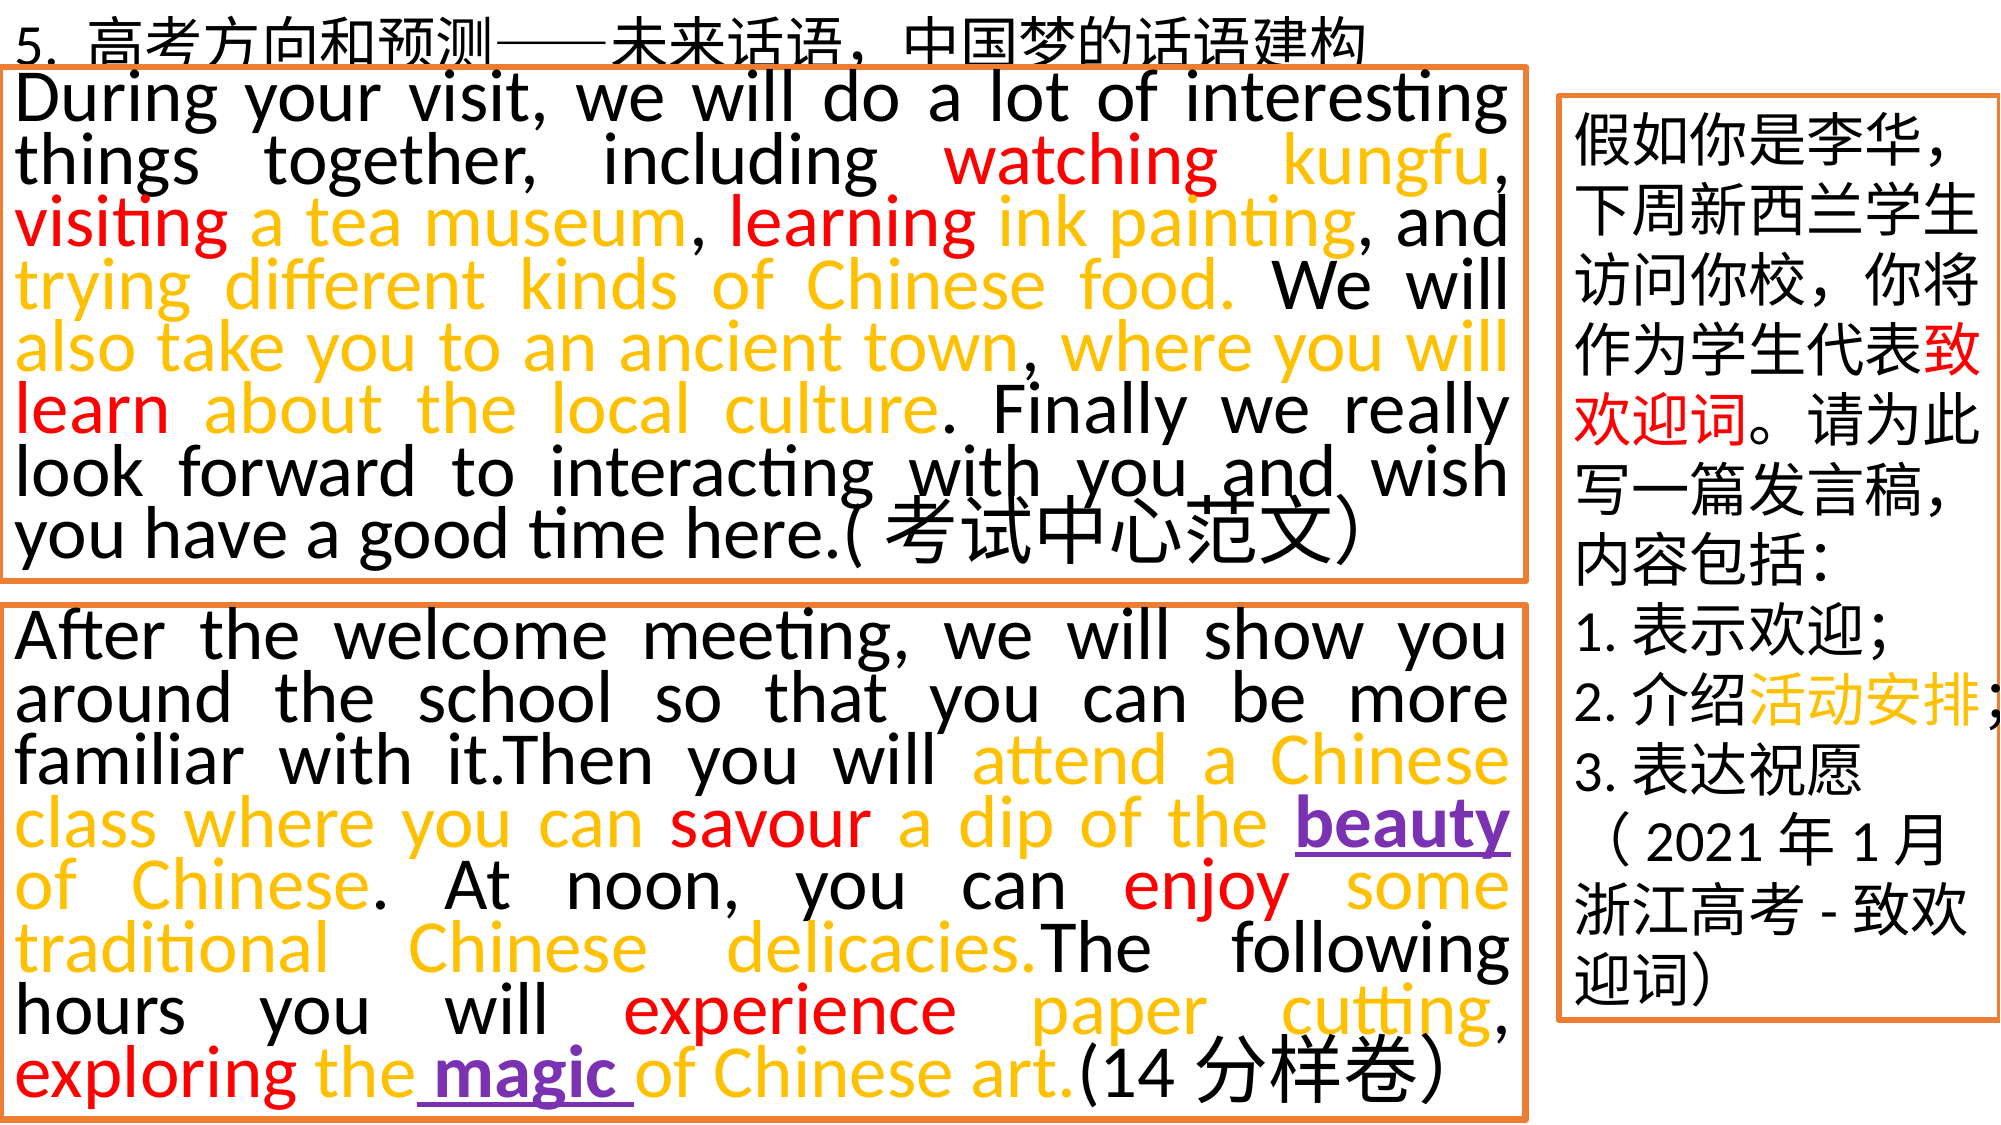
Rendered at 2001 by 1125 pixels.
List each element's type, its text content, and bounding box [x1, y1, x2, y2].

text_box 5. 高考方向和预测——未来话语，中国梦的话语建构 [0, 0, 1439, 66]
text_box After the welcome meeting, we will show you around the school so that you can be more familiar with it.Then you will attend a Chinese class where you can savour a dip of the beauty of Chinese. At noon, you can enjoy some traditional Chinese delicacies.The following hours you will experience paper cutting, exploring the magic of Chinese art.(14分样卷） [0, 605, 1526, 1120]
text_box During your visit, we will do a lot of interesting things together, including watching kungfu, visiting a tea museum, learning ink painting, and trying different kinds of Chinese food. We will also take you to an ancient town, where you will learn about the local culture. Finally we really look forward to interacting with you and wish you have a good time here.(考试中心范文） [0, 66, 1526, 582]
text_box 假如你是李华，下周新西兰学生访问你校，你将作为学生代表致欢迎词。请为此写一篇发言稿，内容包括： 1.表示欢迎； 2.介绍活动安排；3.表达祝愿（2021年1月浙江高考-致欢迎词） [1558, 95, 2000, 1021]
